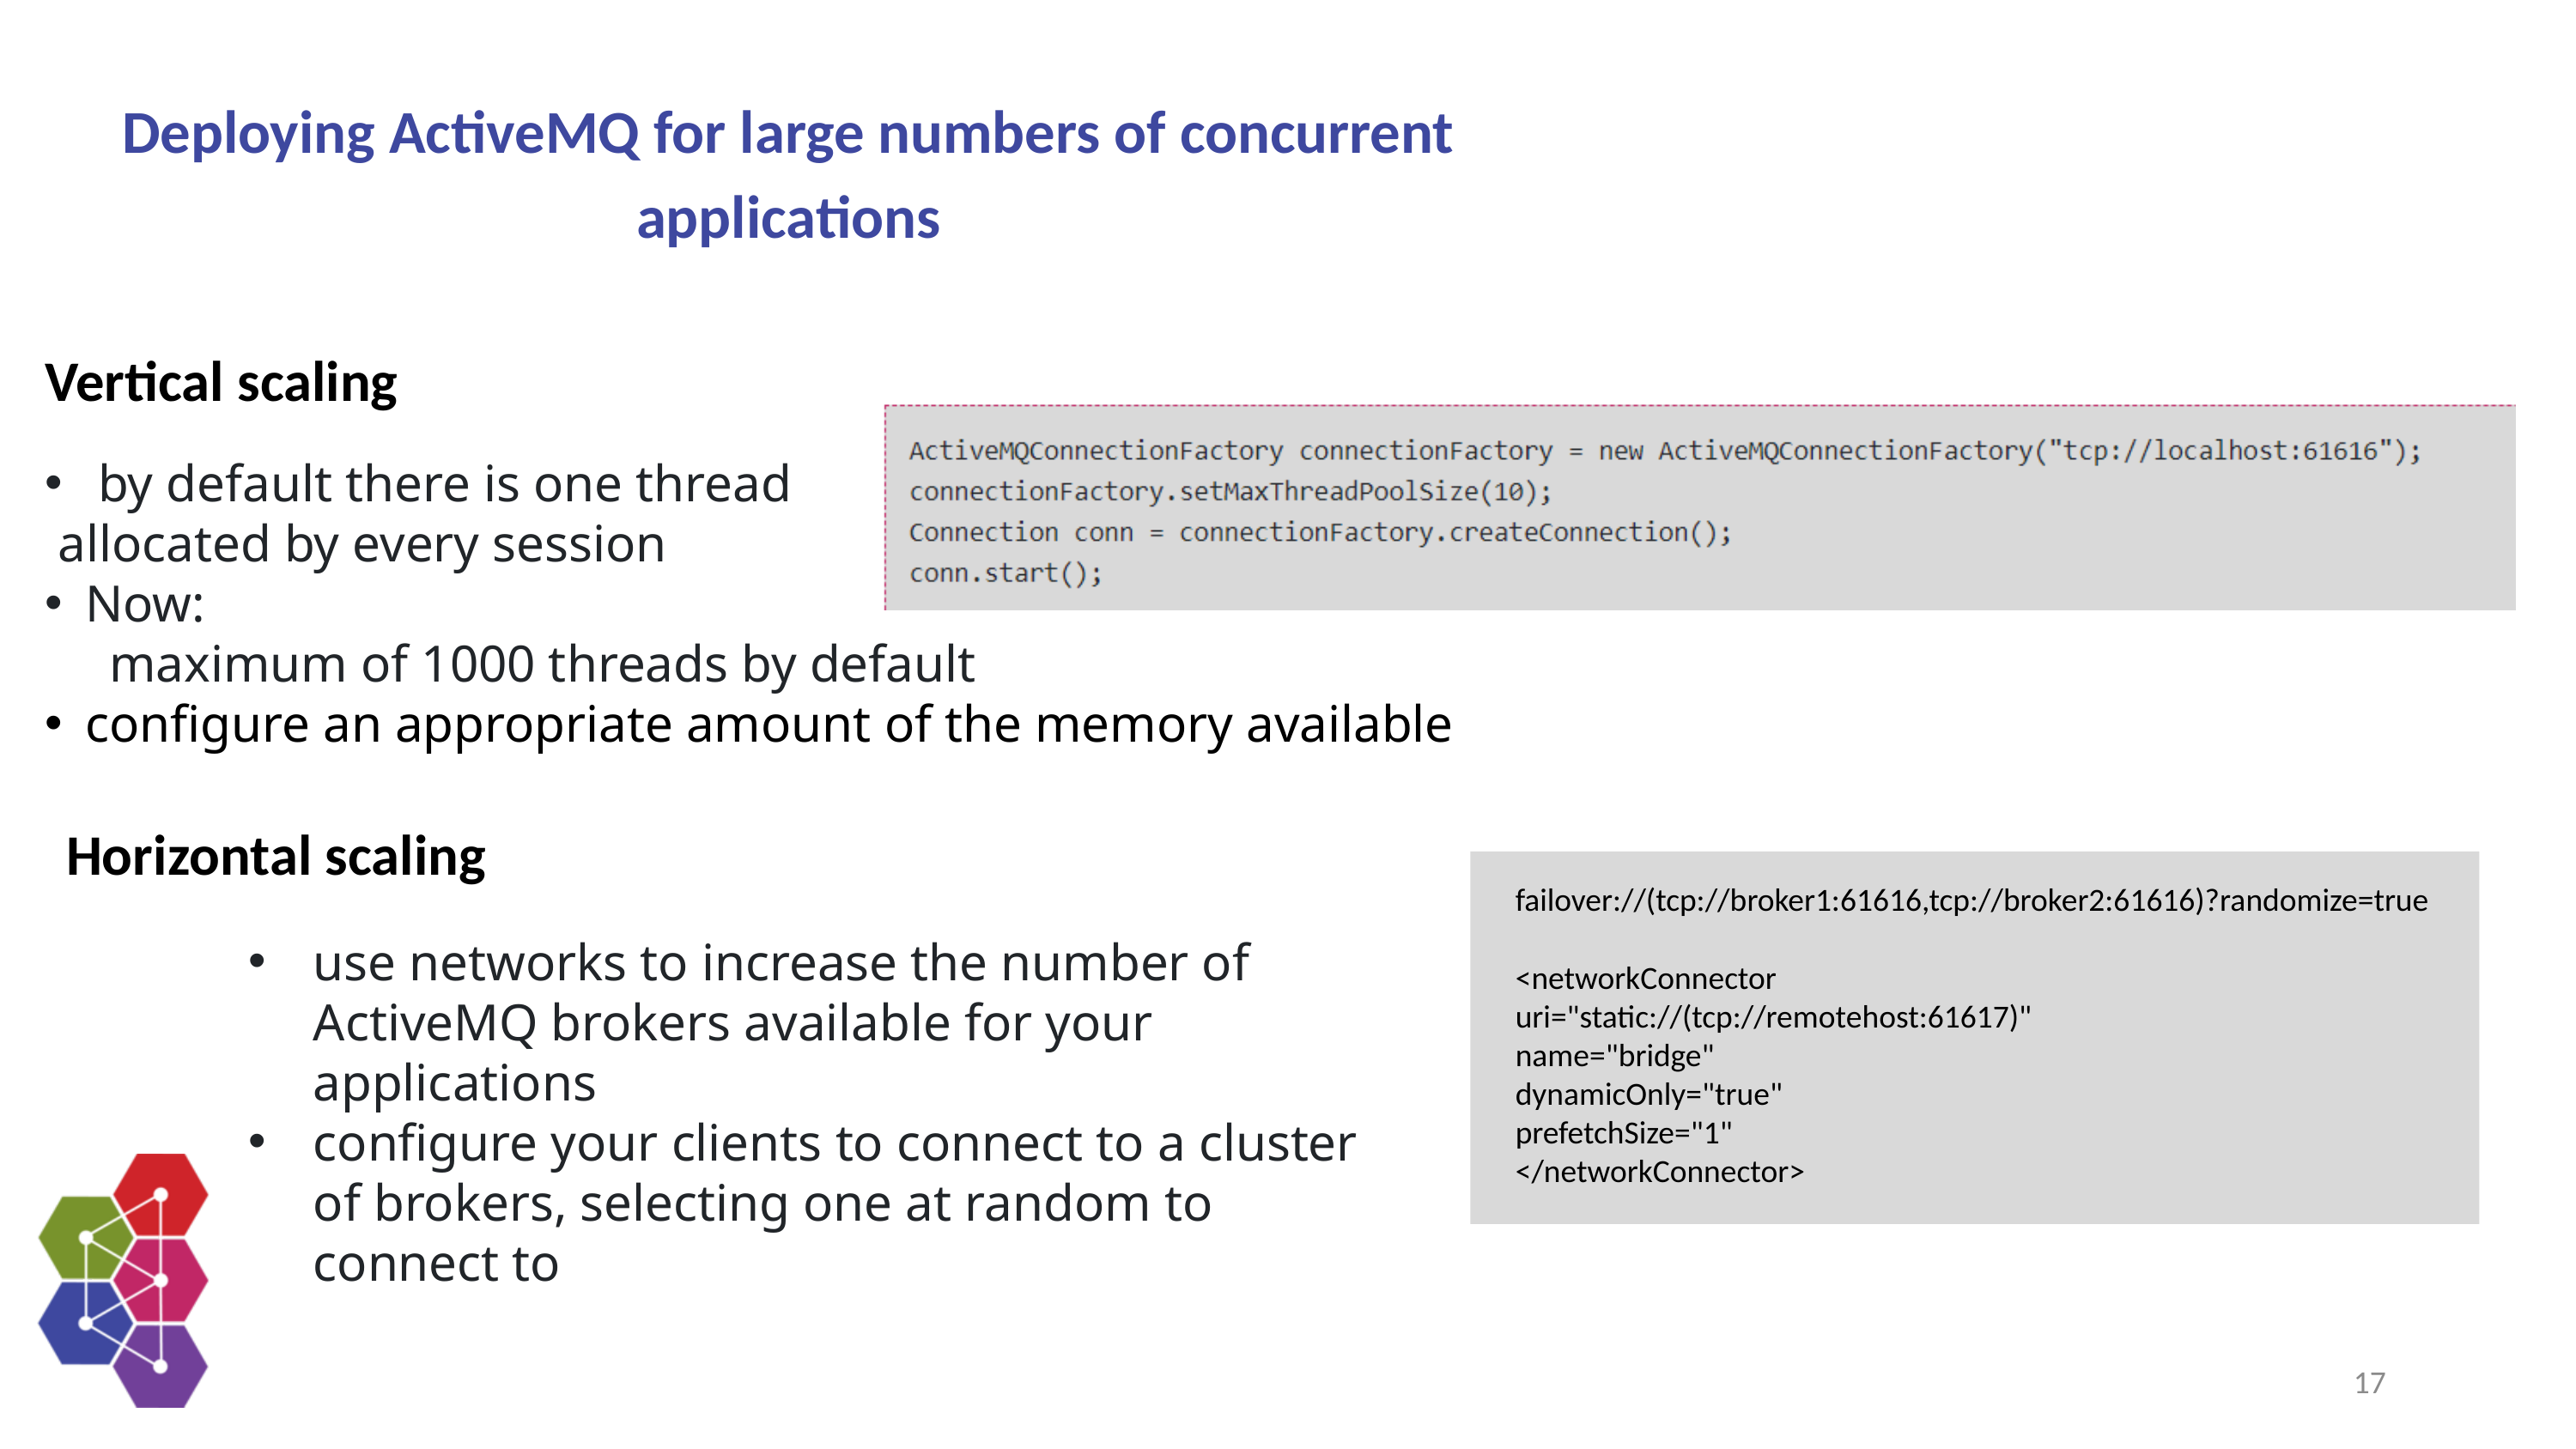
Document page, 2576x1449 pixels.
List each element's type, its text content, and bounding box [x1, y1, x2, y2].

text_box <networkConnector uri="static://(tcp://remotehost:61617)" name="bridge" dynamicOnly="true" prefetchSize="1" </networkConnector> [1502, 950, 2245, 1196]
text_box Horizontal scaling [53, 811, 945, 975]
text_box failover://(tcp://broker1:61616,tcp://broker2:61616)?randomize=true [1502, 872, 2576, 925]
picture [17, 1154, 272, 1408]
picture [879, 403, 2516, 610]
slide_number 17 [1819, 1343, 2399, 1420]
text_box [1470, 851, 2480, 1224]
text_box Deploying ActiveMQ for large numbers of concurrent applications [53, 80, 1524, 251]
text_box Vertical scaling by default there is one thread allocated by every session Now: maximum of 1000 threads by default configure an appropriate amount of the memory available [32, 337, 1771, 759]
text_box use networks to increase the number of ActiveMQ brokers available for your applications configure your clients to connect to a cluster of brokers, selecting one at random to connect to [235, 924, 1406, 1297]
